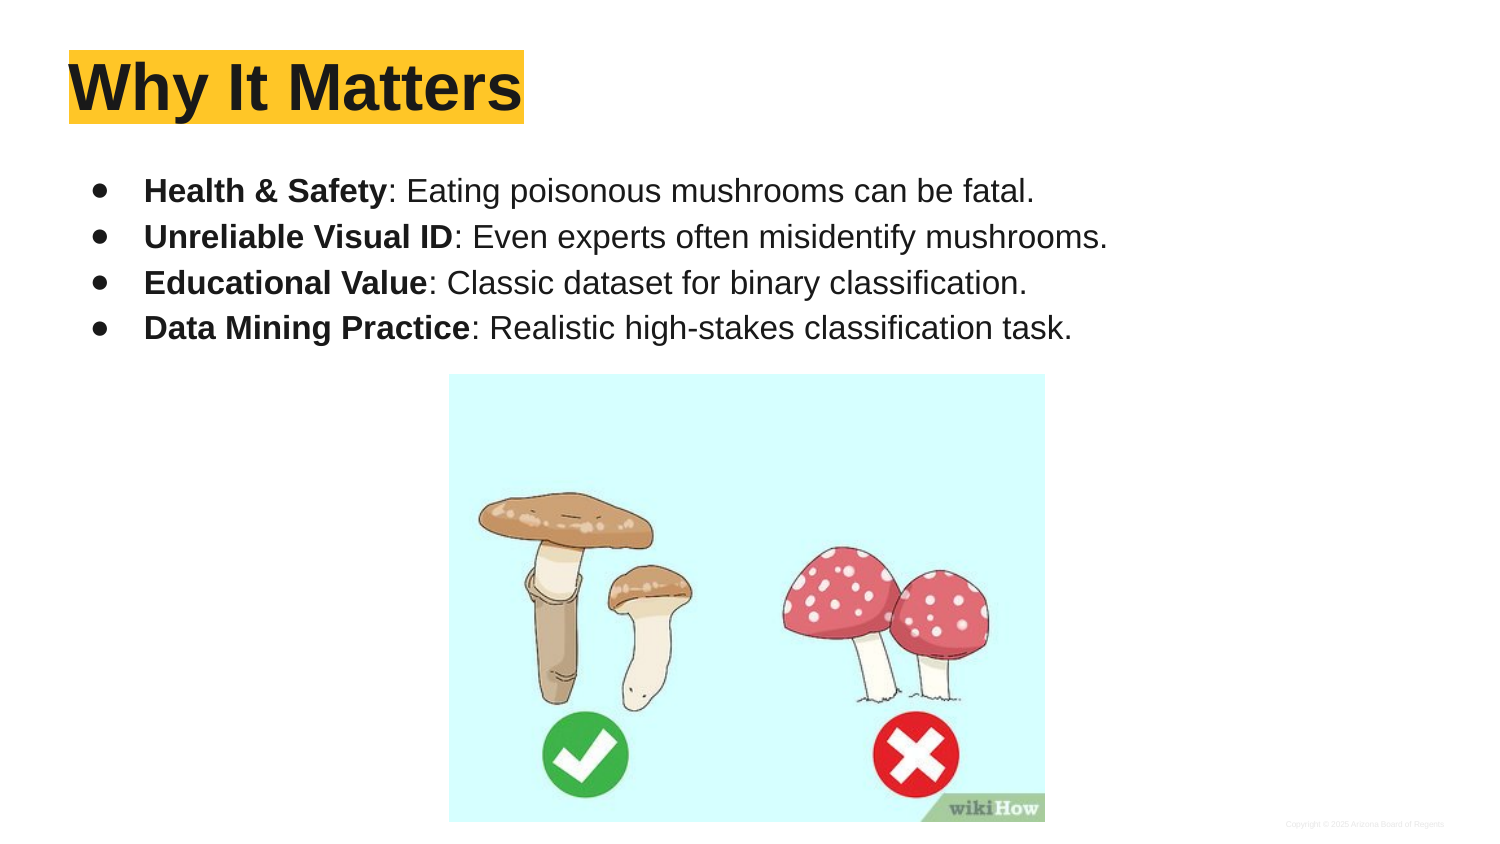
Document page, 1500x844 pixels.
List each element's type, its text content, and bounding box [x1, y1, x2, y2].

title Why It Matters [68, 52, 1426, 126]
picture [449, 374, 1046, 822]
list Health & Safety: Eating poisonous mushrooms can be fatal. Unreliable Visual ID: Even experts often misidentify mushrooms. Educational Value: Classic dataset for binary classification. Data Mining Practice: Realistic high-stakes classification task. [69, 163, 1426, 686]
